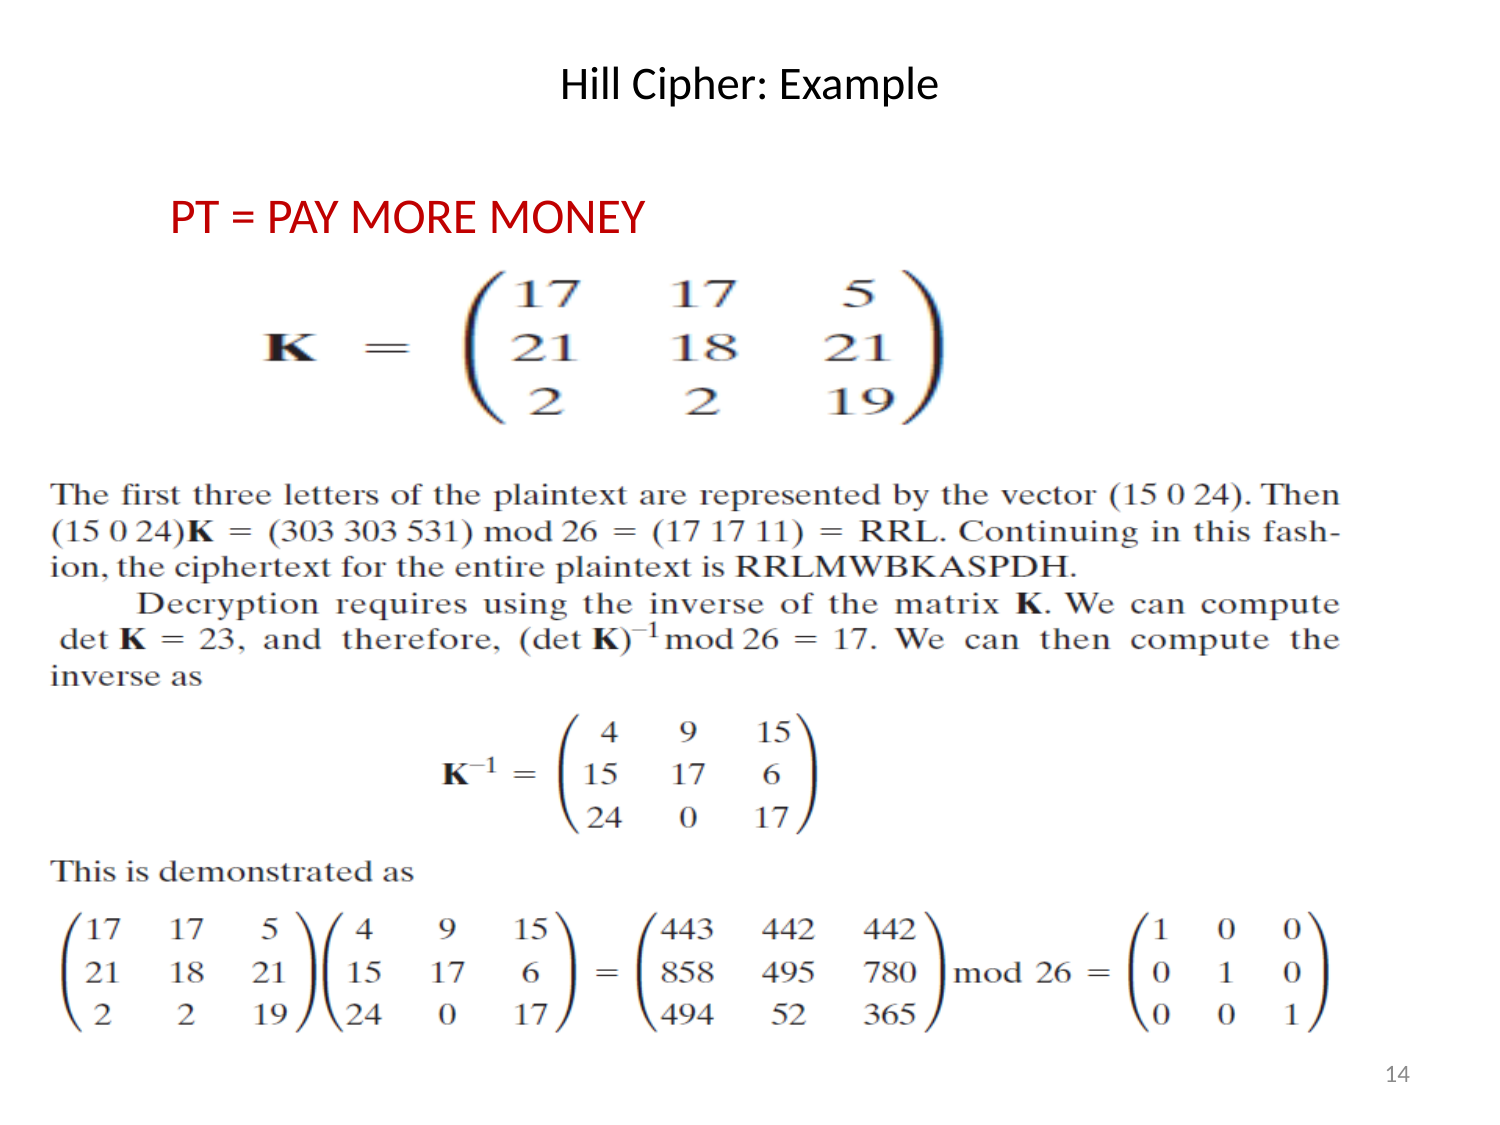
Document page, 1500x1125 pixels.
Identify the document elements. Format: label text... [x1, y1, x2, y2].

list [187, 257, 1091, 458]
text_box PT = PAY MORE MONEY [155, 175, 661, 251]
slide_number 14 [1074, 1064, 1425, 1103]
picture [46, 468, 1454, 1055]
title Hill Cipher: Example [75, 45, 1425, 118]
